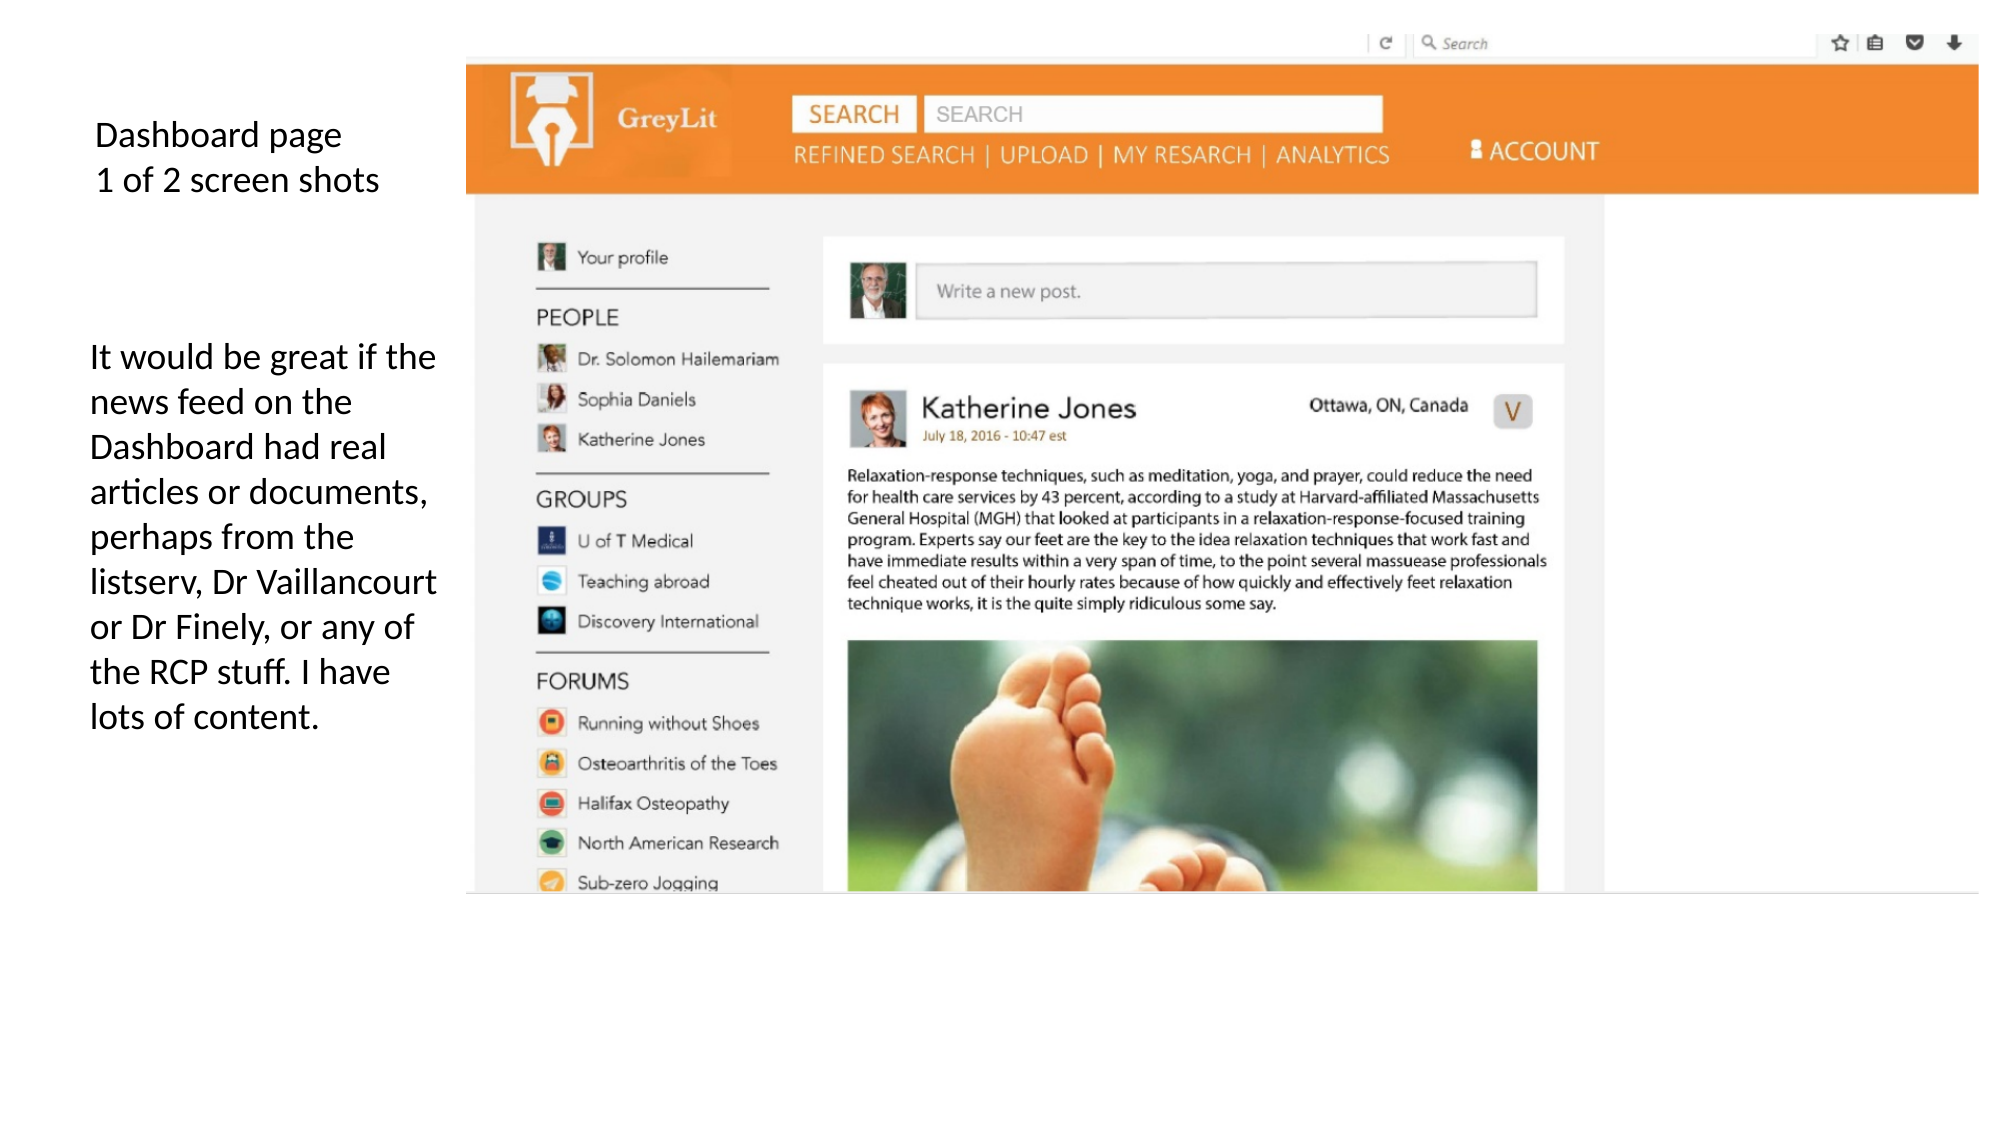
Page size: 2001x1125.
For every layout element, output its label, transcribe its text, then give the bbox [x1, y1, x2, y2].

text_box Dashboard page 1 of 2 screen shots [80, 102, 404, 207]
text_box It would be great if the news feed on the Dashboard had real articles or documents, perhaps from the listserv, Dr Vaillancourt or Dr Finely, or any of the RCP stuff. I have lots of content. [0, 324, 465, 745]
picture [465, 34, 1979, 894]
